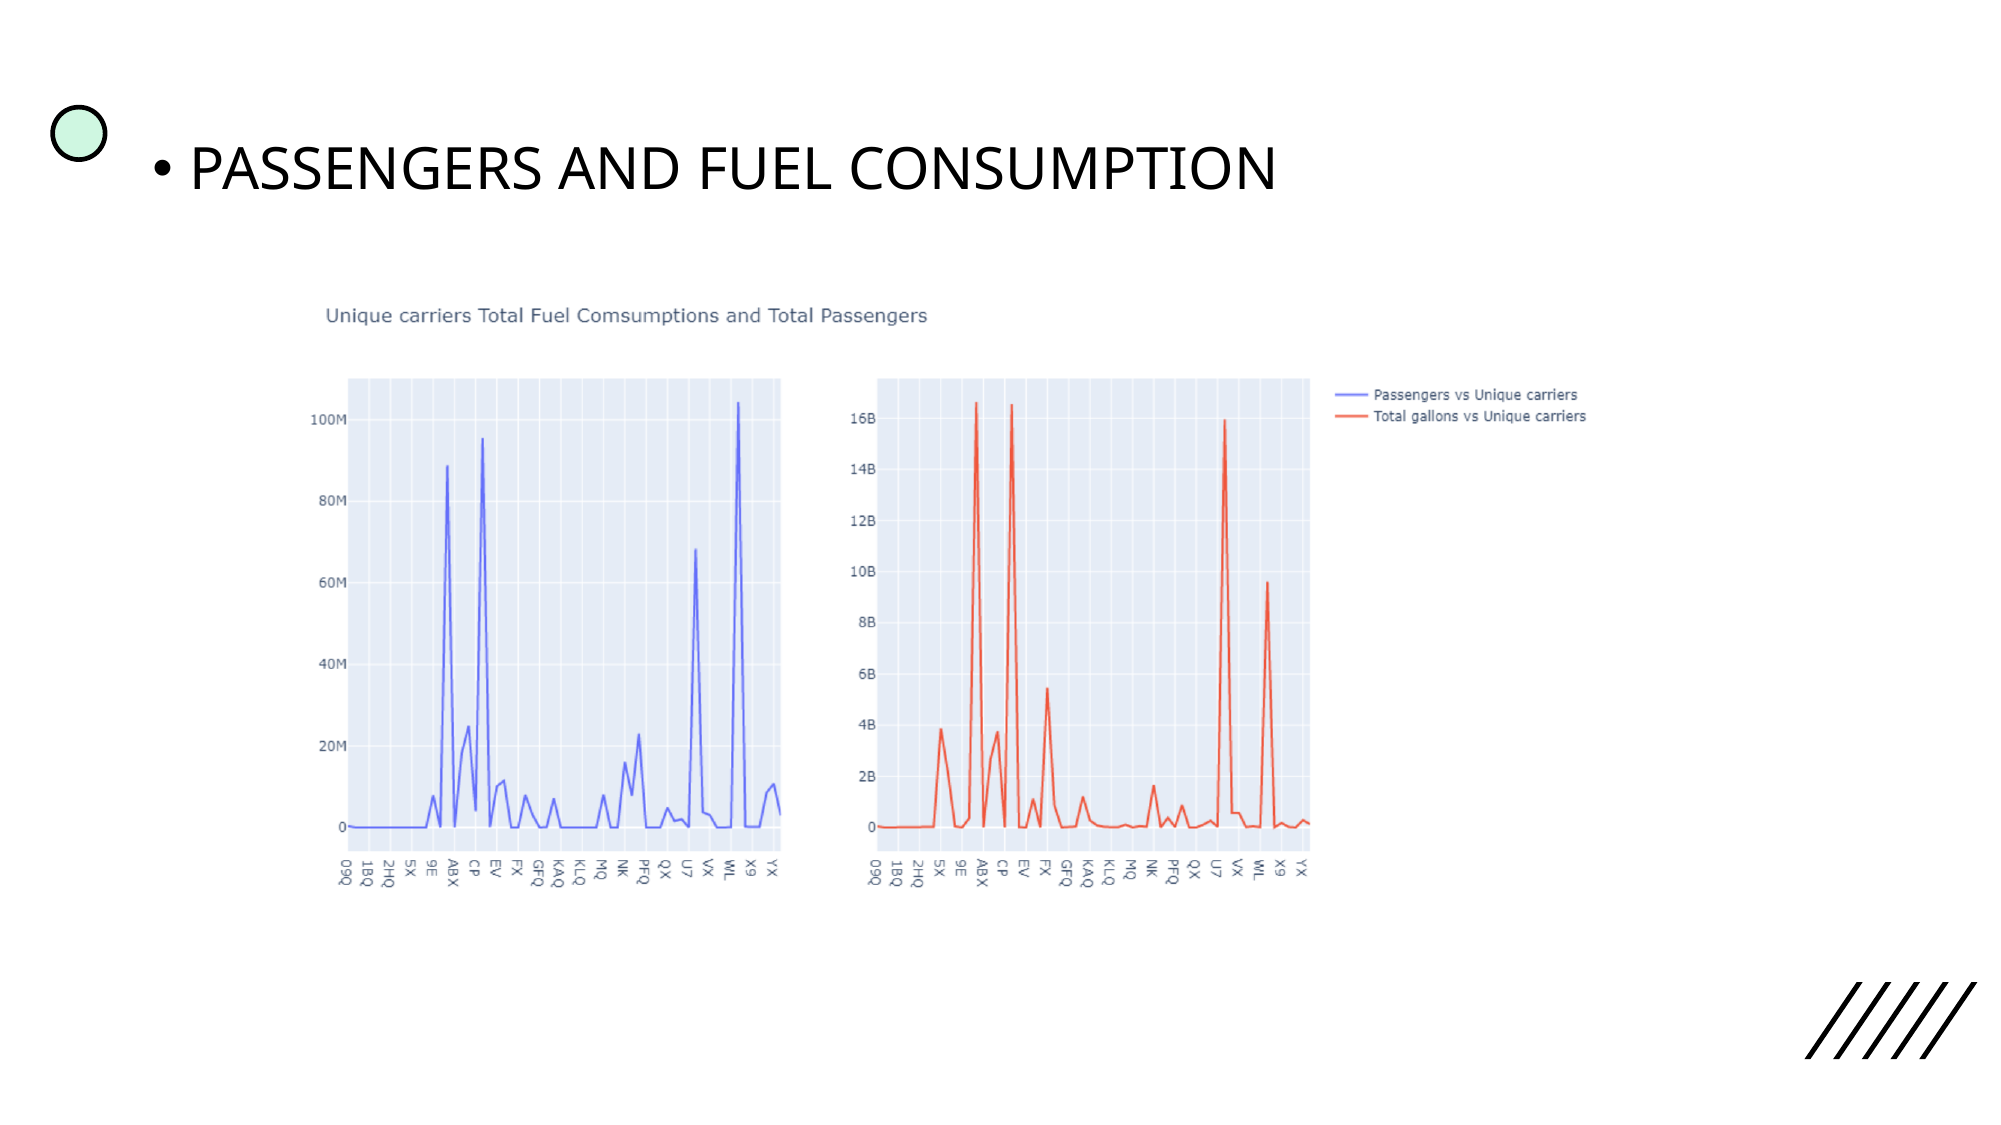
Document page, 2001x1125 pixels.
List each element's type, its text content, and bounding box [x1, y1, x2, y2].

picture [245, 274, 1592, 972]
list PASSENGERS AND FUEL CONSUMPTION [137, 131, 1863, 1014]
